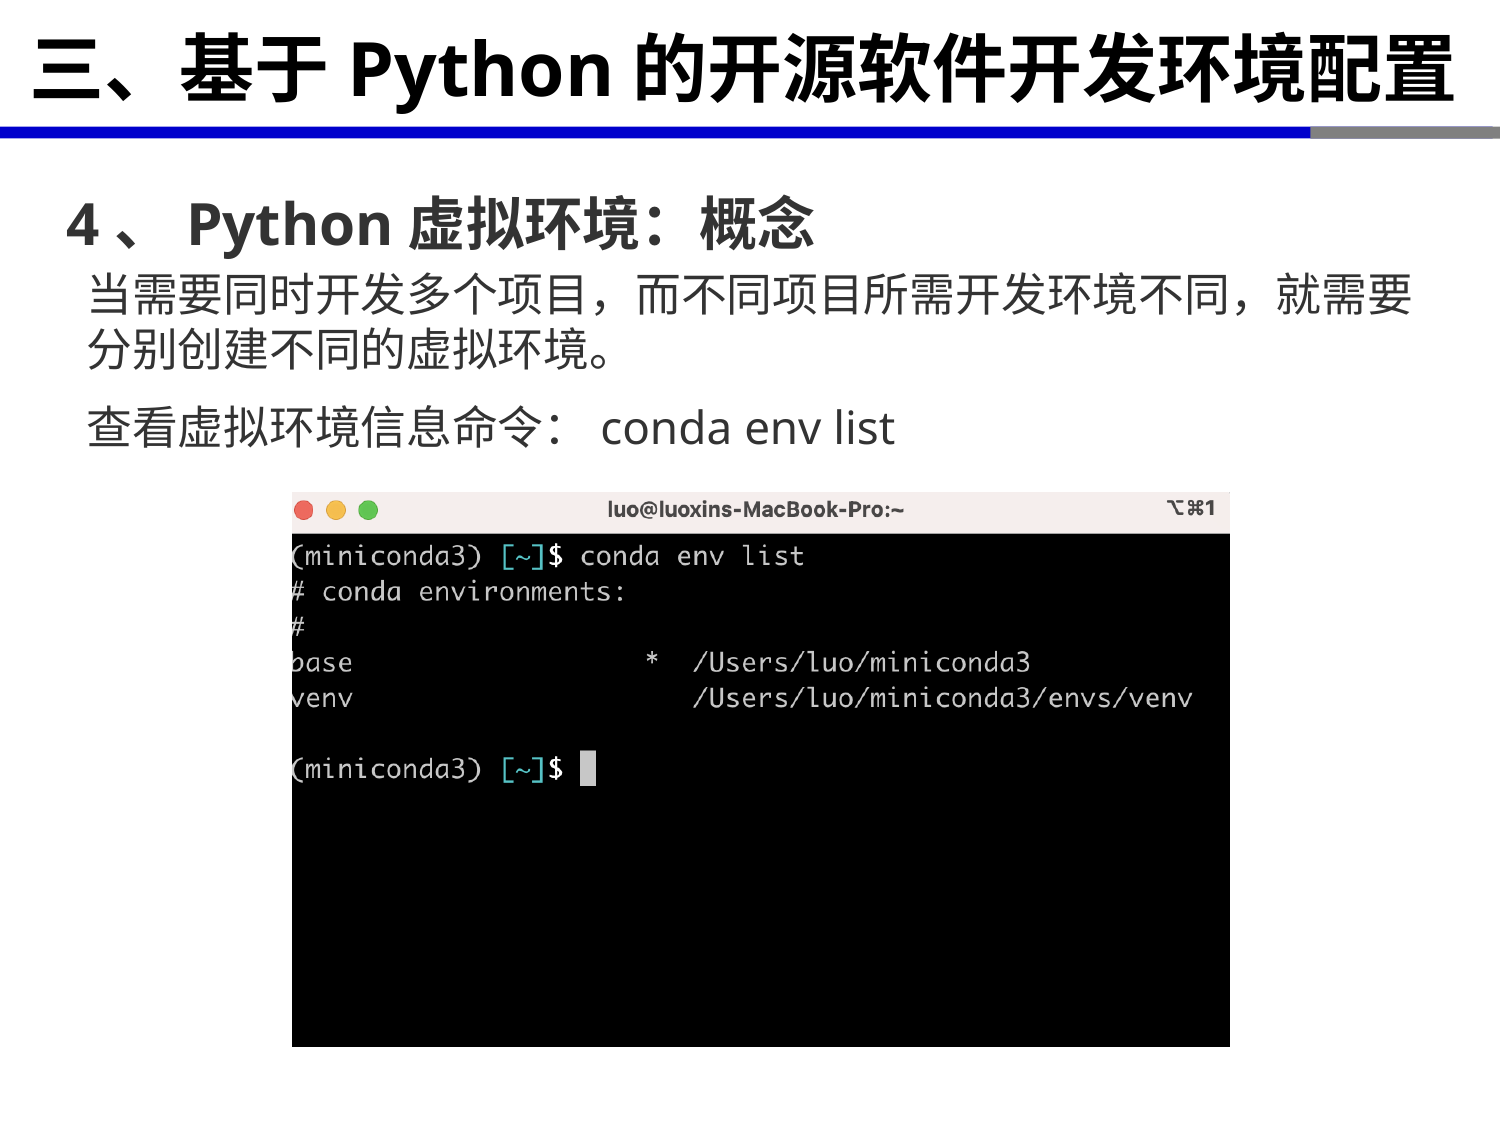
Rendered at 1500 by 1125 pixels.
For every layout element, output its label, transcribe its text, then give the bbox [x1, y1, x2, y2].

title 三、基于Python的开源软件开发环境配置 [0, 1, 1479, 132]
text_box 当需要同时开发多个项目，而不同项目所需开发环境不同，就需要分别创建不同的虚拟环境。 查看虚拟环境信息命令：conda env list [71, 258, 1429, 461]
text_box 4、Python虚拟环境：概念 [52, 144, 1448, 265]
picture [292, 491, 1230, 1047]
